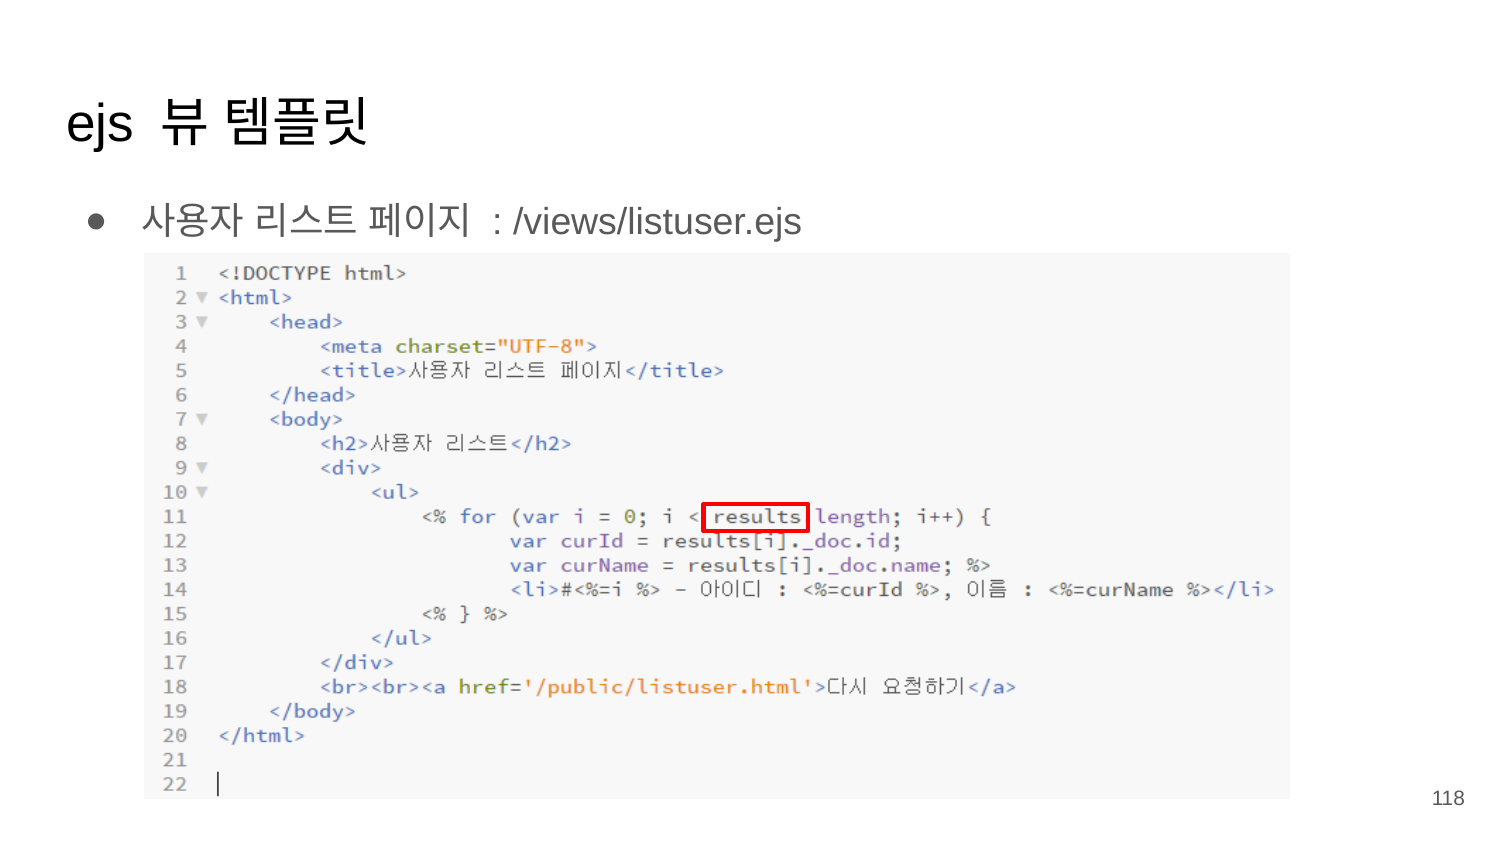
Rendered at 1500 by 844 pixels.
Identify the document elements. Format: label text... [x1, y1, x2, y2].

list 사용자 리스트 페이지 : /views/listuser.ejs [51, 175, 1449, 293]
slide_number ‹#› [1389, 764, 1480, 830]
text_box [144, 253, 1291, 800]
title ejs 뷰 템플릿 [51, 72, 1449, 167]
